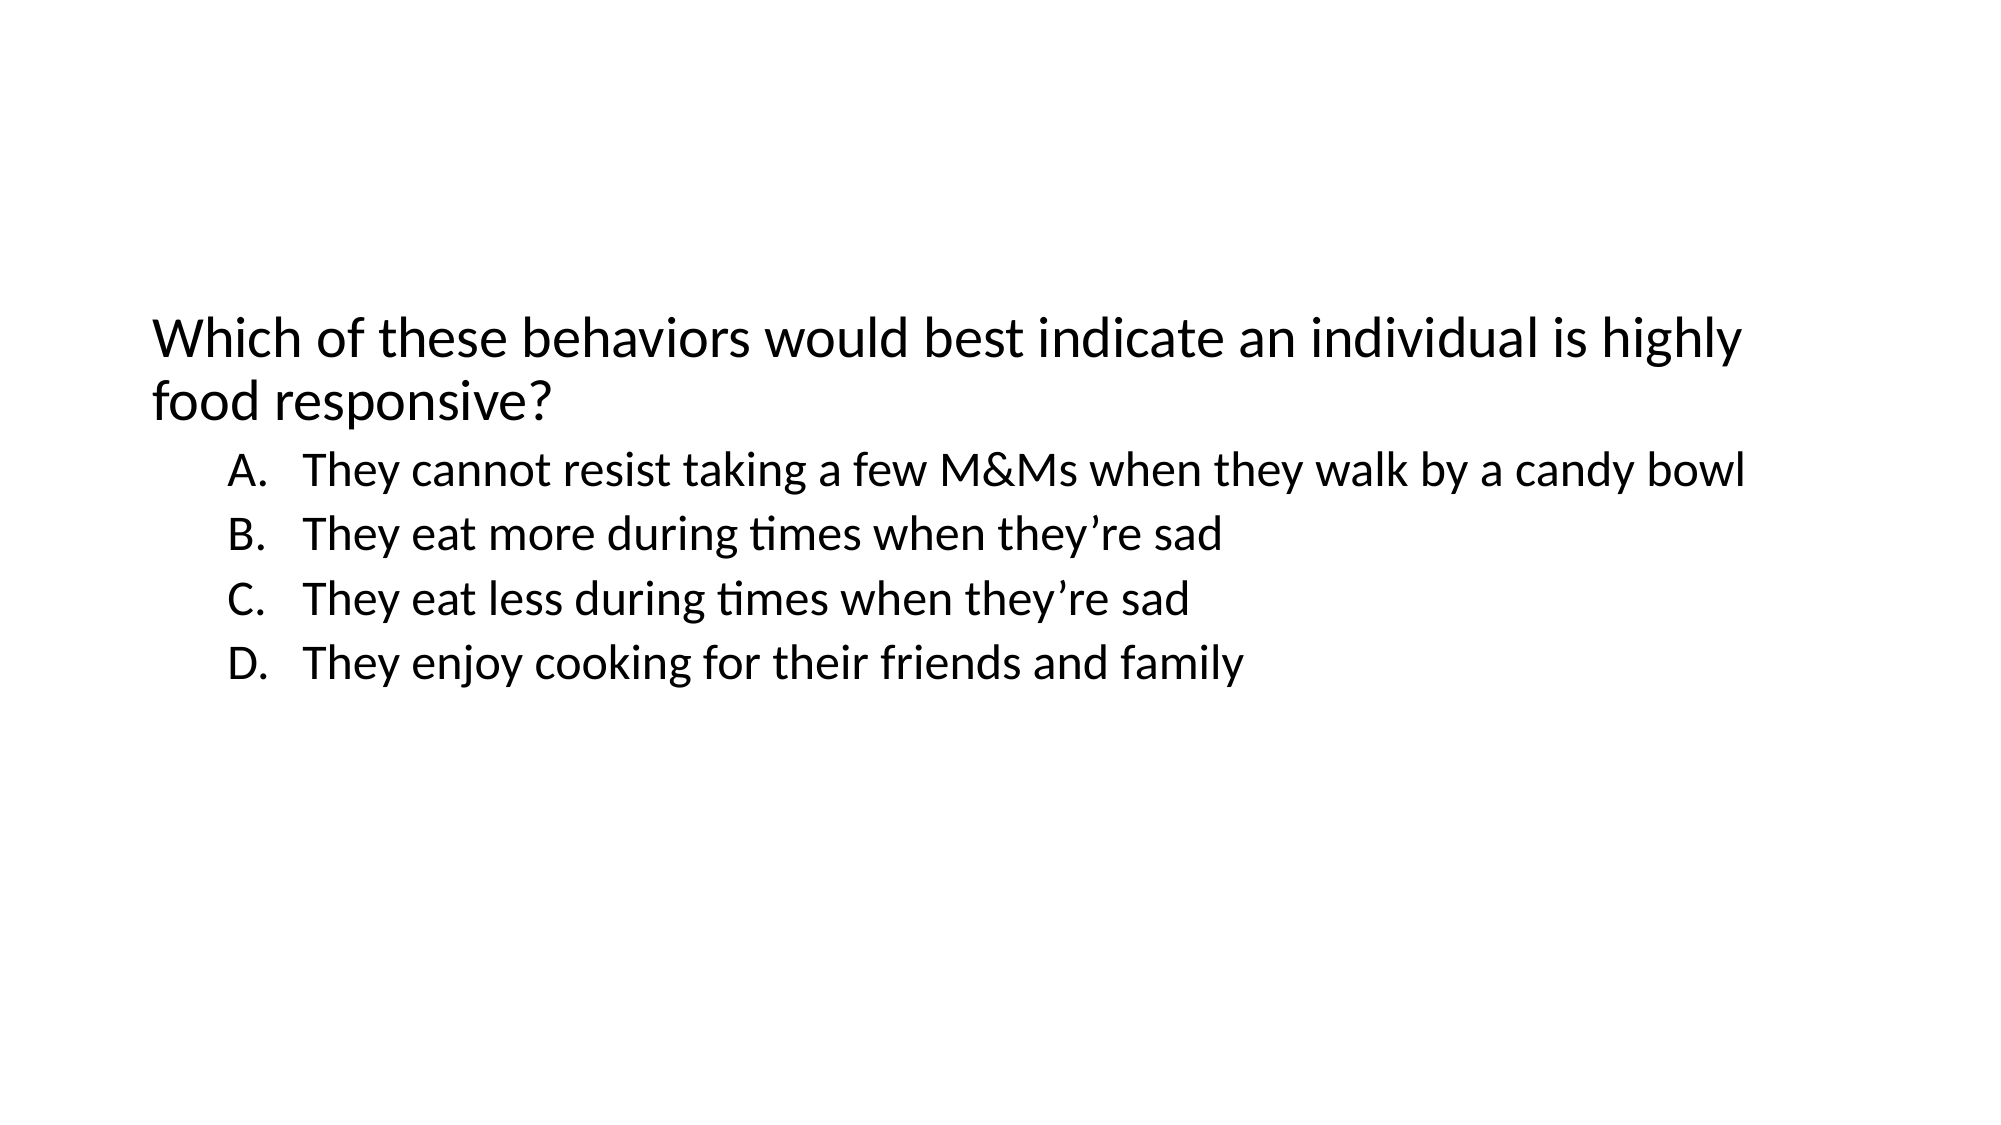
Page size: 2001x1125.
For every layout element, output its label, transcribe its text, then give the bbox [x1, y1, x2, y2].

list Which of these behaviors would best indicate an individual is highly food responsive? They cannot resist taking a few M&Ms when they walk by a candy bowl They eat more during times when they’re sad They eat less during times when they’re sad They enjoy cooking for their friends and family [137, 299, 1863, 1014]
